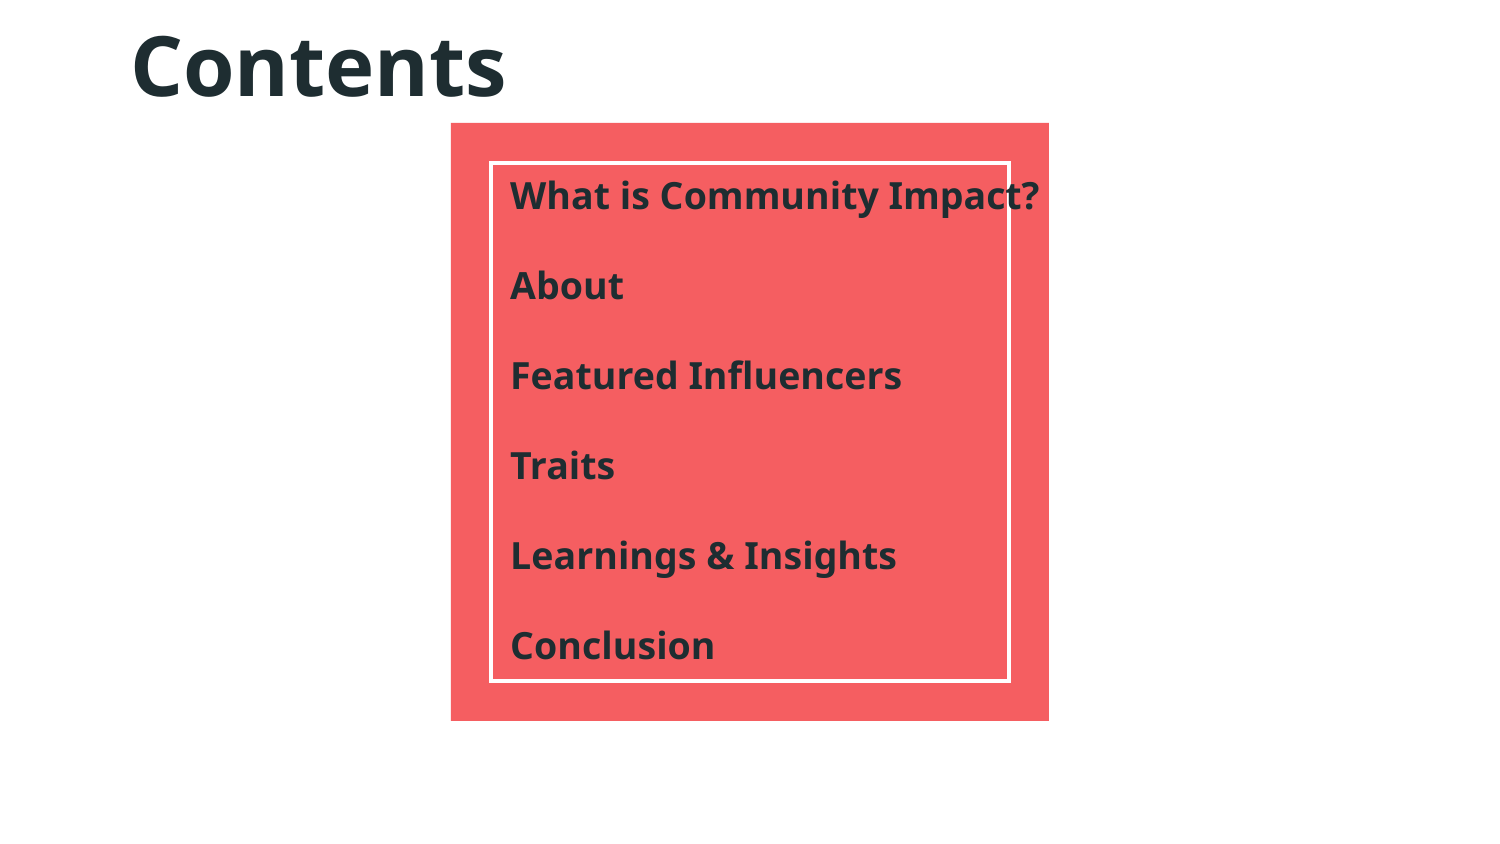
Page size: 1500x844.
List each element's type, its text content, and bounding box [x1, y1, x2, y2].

text_box What is Community Impact? About Featured Influencers Traits Learnings & Insights Conclusion [495, 157, 1396, 772]
title Contents [0, 0, 850, 150]
